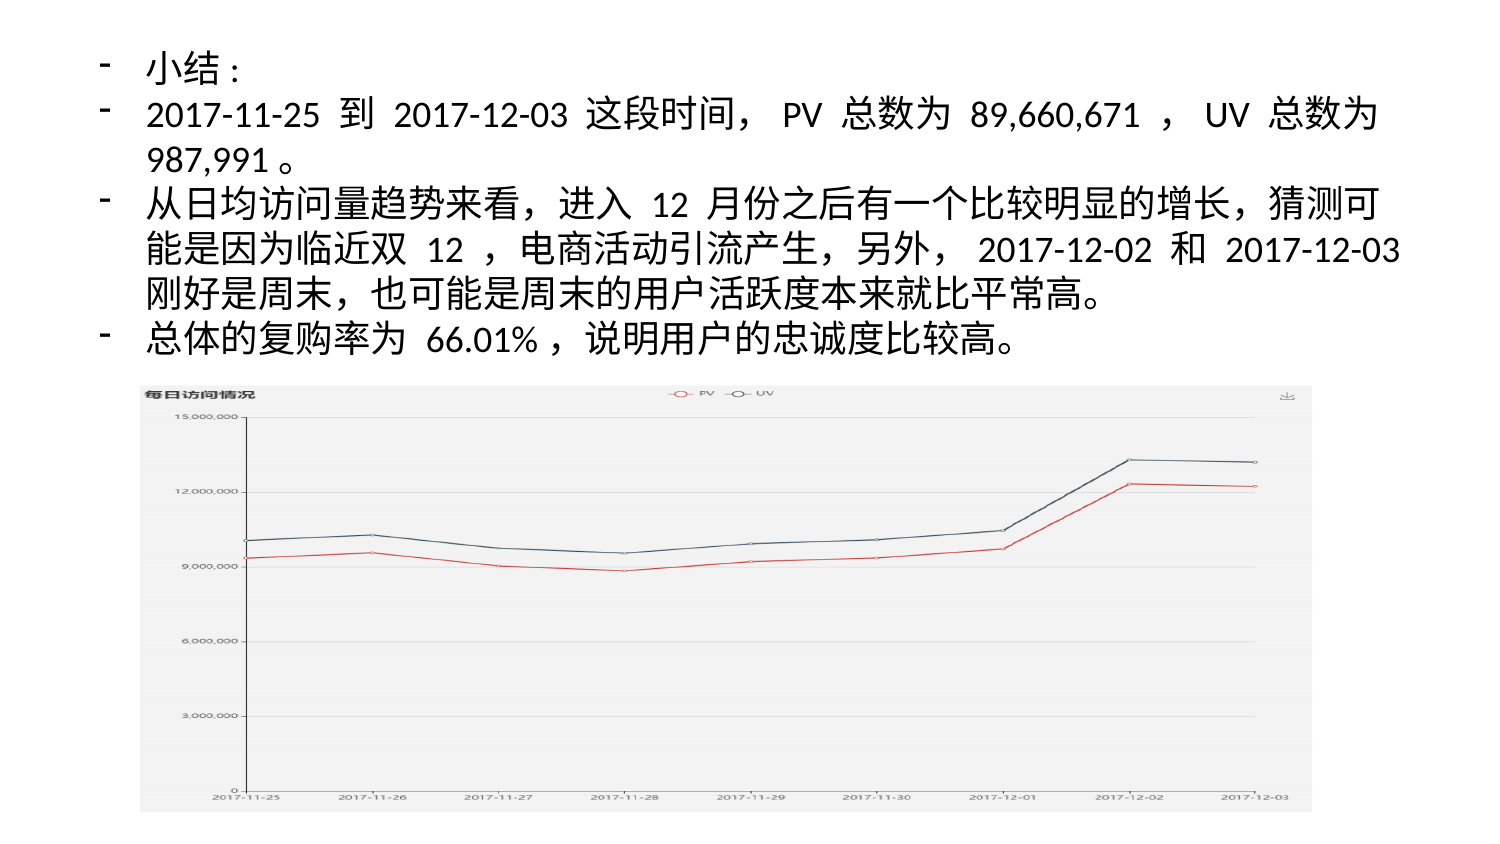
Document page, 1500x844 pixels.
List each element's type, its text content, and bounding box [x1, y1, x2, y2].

picture [138, 383, 1321, 814]
text_box 小结: 2017-11-25 到 2017-12-03 这段时间，PV 总数为 89,660,671 ，UV 总数为 987,991。 从日均访问量趋势来看，进入 12 月份之后有一个比较明显的增长，猜测可能是因为临近双 12 ，电商活动引流产生，另外，2017-12-02 和 2017-12-03 刚好是周末，也可能是周末的用户活跃度本来就比平常高。 总体的复购率为 66.01%，说明用户的忠诚度比较高。 [84, 37, 1416, 368]
